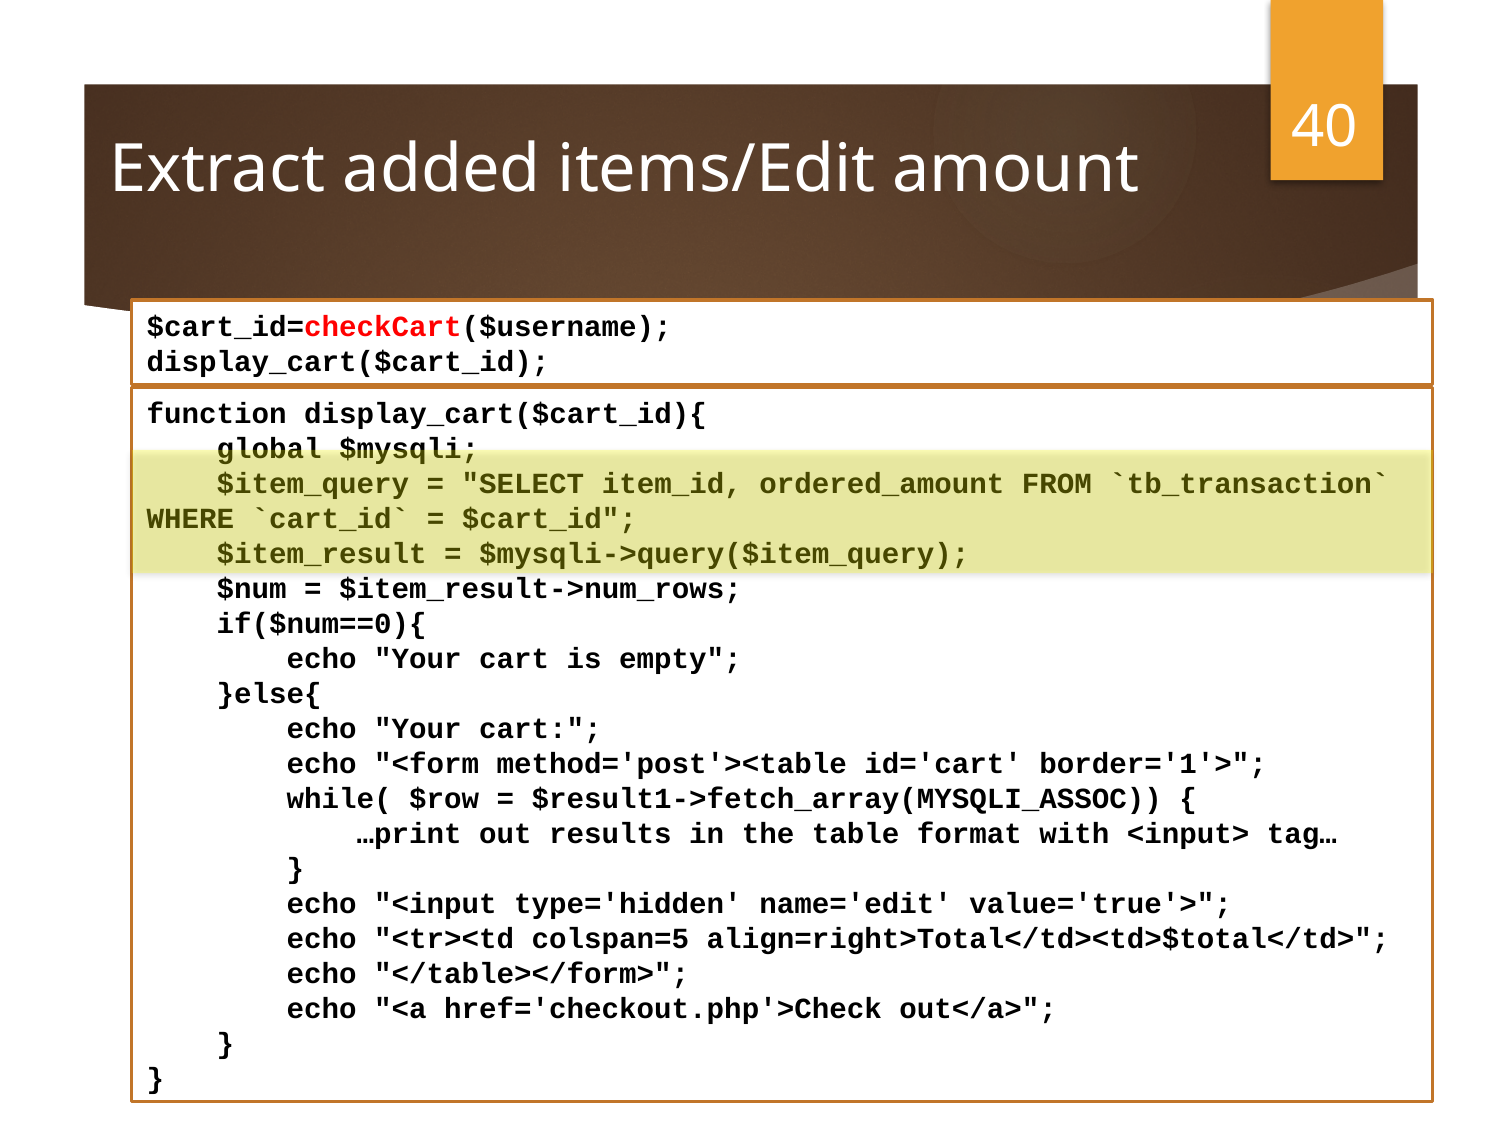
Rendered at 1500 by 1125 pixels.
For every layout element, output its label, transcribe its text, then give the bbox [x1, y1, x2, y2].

text_box function display_cart($cart_id){ global $mysqli; $item_query = "SELECT item_id, ordered_amount FROM `tb_transaction` WHERE `cart_id` = $cart_id"; $item_result = $mysqli->query($item_query); $num = $item_result->num_rows; if($num==0){ echo "Your cart is empty"; }else{ echo "Your cart:"; echo "<form method='post'><table id='cart' border='1'>"; while( $row = $result1->fetch_array(MYSQLI_ASSOC)) { …print out results in the table format with <input> tag… } echo "<input type='hidden' name='edit' value='true'>"; echo "<tr><td colspan=5 align=right>Total</td><td>$total</td>"; echo "</table></form>"; echo "<a href='checkout.php'>Check out</a>"; } } [130, 386, 1434, 449]
title Extract added items/Edit amount [94, 89, 1463, 240]
text_box [131, 449, 1434, 574]
text_box $cart_id=checkCart($username); display_cart($cart_id); [130, 298, 1434, 386]
text_box function display_cart($cart_id){ global $mysqli; $item_query = "SELECT item_id, ordered_amount FROM `tb_transaction` WHERE `cart_id` = $cart_id"; $item_result = $mysqli->query($item_query); $num = $item_result->num_rows; if($num==0){ echo "Your cart is empty"; }else{ echo "Your cart:"; echo "<form method='post'><table id='cart' border='1'>"; while( $row = $result1->fetch_array(MYSQLI_ASSOC)) { …print out results in the table format with <input> tag… } echo "<input type='hidden' name='edit' value='true'>"; echo "<tr><td colspan=5 align=right>Total</td><td>$total</td>"; echo "</table></form>"; echo "<a href='checkout.php'>Check out</a>"; } } [130, 581, 1434, 1103]
slide_number 40 [1259, 48, 1390, 175]
